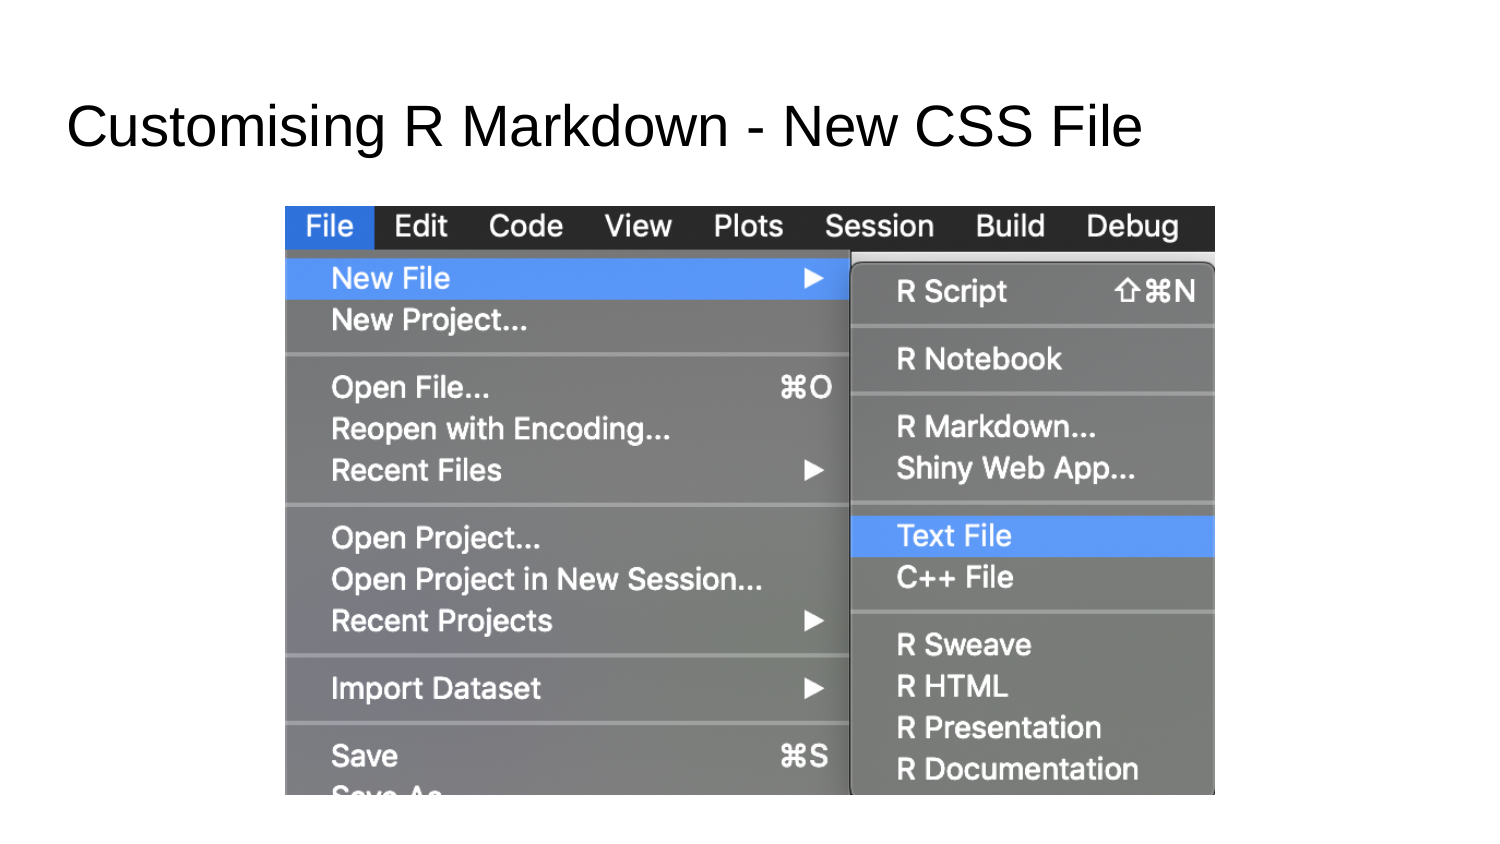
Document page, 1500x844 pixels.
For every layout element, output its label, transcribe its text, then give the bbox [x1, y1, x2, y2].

picture [285, 205, 1215, 795]
title Customising R Markdown - New CSS File [51, 72, 1449, 167]
